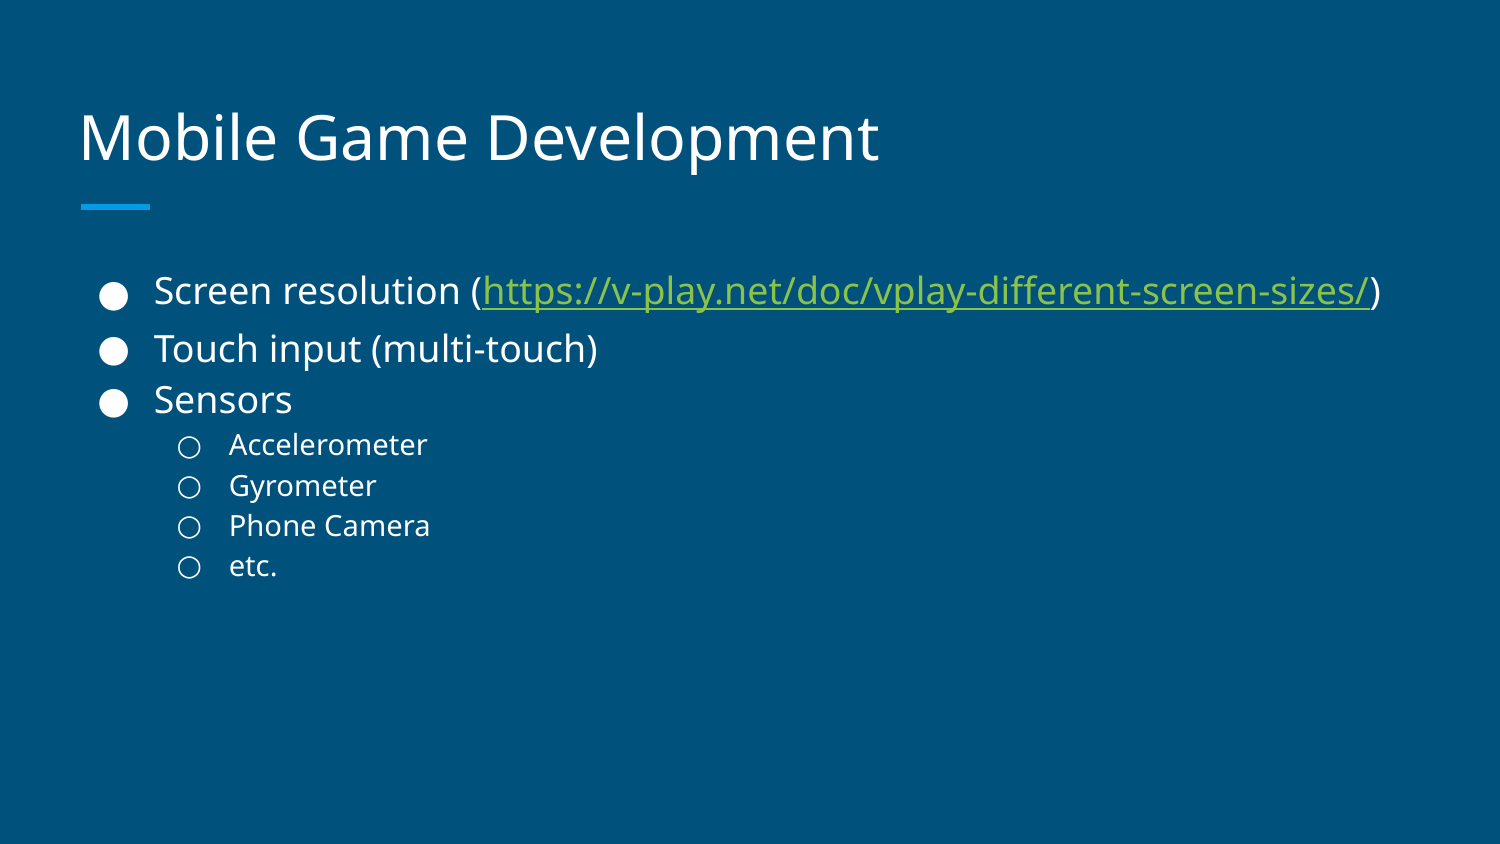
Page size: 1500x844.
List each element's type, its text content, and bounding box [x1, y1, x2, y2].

list Screen resolution (https://v-play.net/doc/vplay-different-screen-sizes/) Touch input (multi-touch) Sensors Accelerometer Gyrometer Phone Camera etc. [63, 244, 1437, 750]
title Mobile Game Development [63, 75, 1437, 188]
